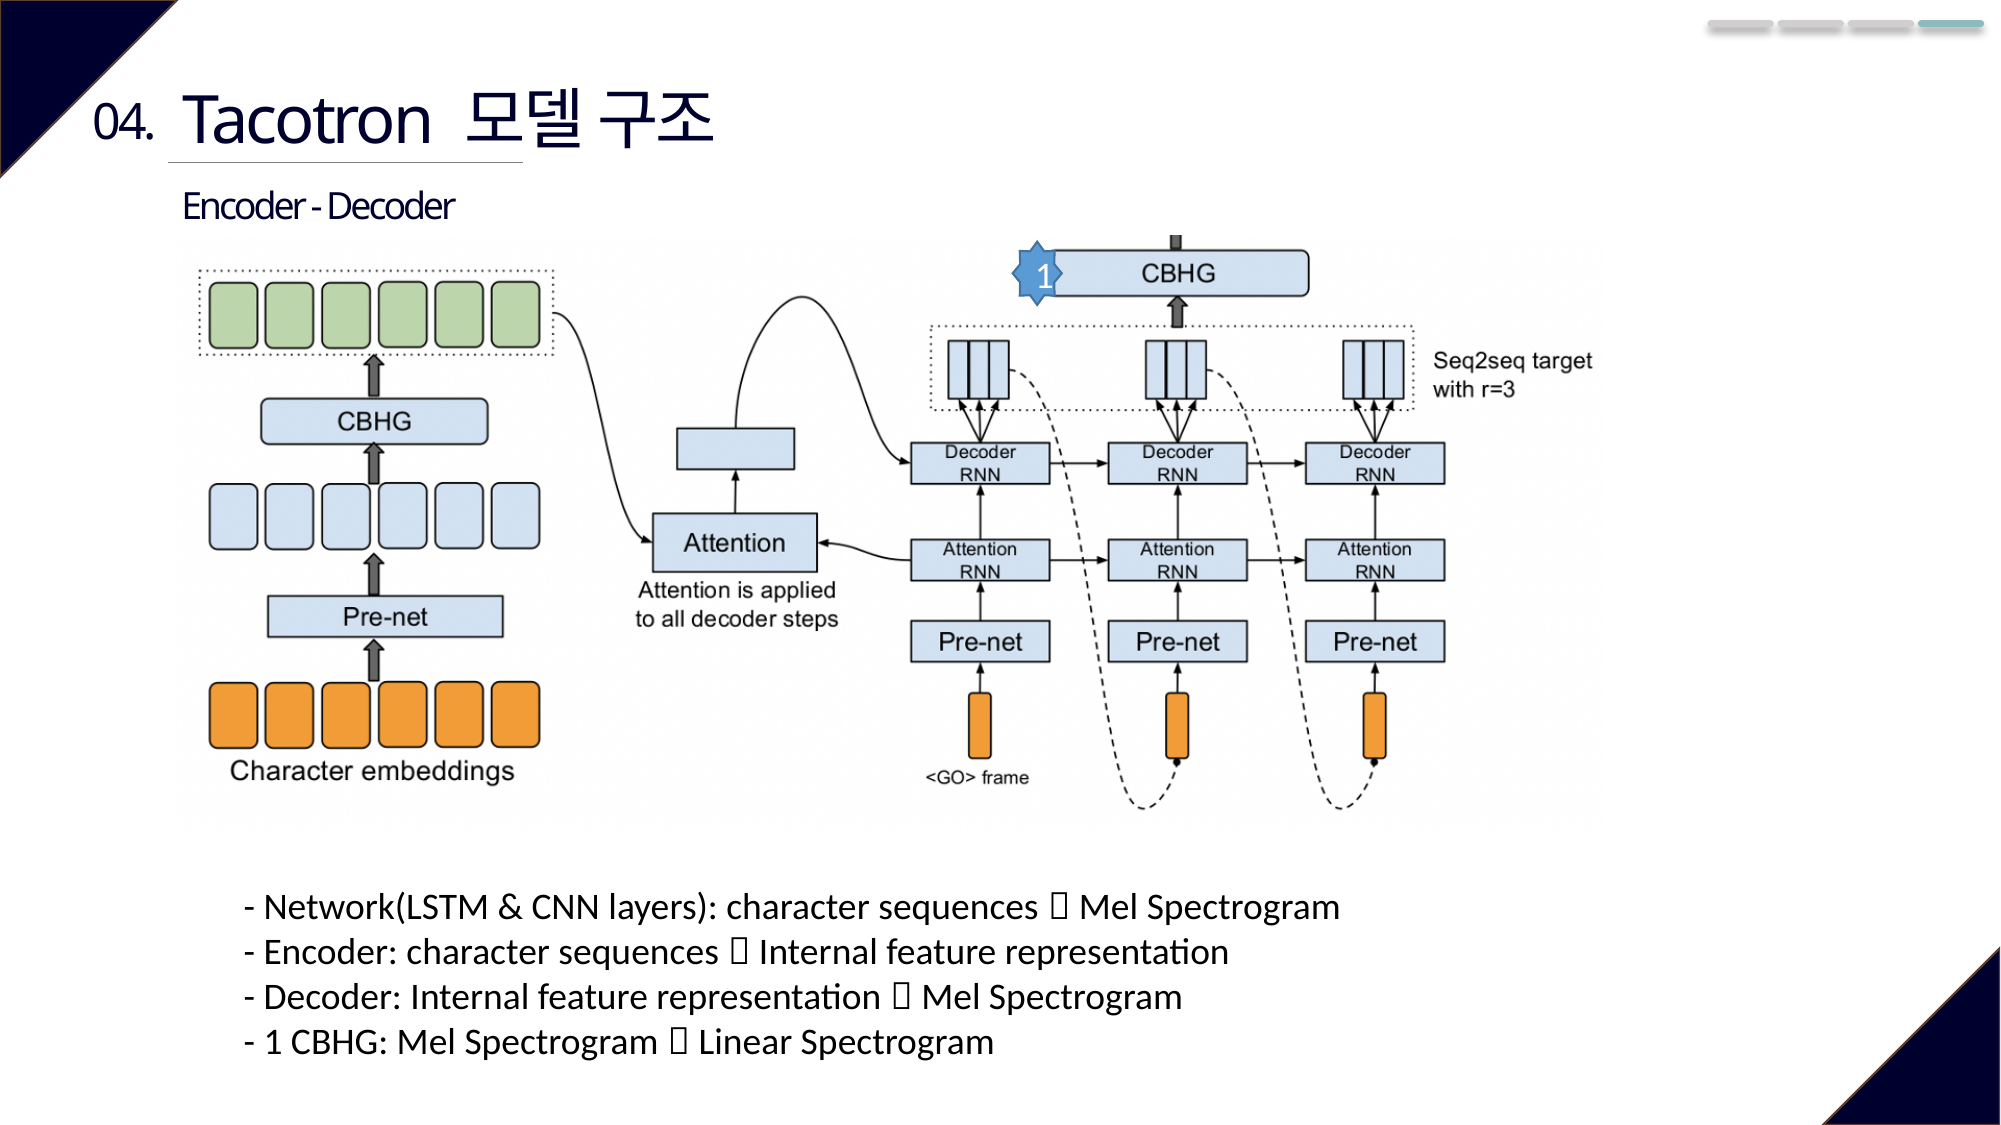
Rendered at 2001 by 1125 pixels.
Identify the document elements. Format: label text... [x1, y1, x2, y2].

text_box 04. [78, 81, 172, 157]
text_box Encoder - Decoder [166, 174, 472, 235]
text_box Tacotron 모델 구조 [168, 69, 732, 164]
picture [175, 235, 1605, 852]
text_box - Network(LSTM & CNN layers): character sequences  Mel Spectrogram - Encoder: character sequences  Internal feature representation - Decoder: Internal feature representation  Mel Spectrogram - 1 CBHG: Mel Spectrogram  Linear Spectrogram [228, 874, 1551, 1115]
